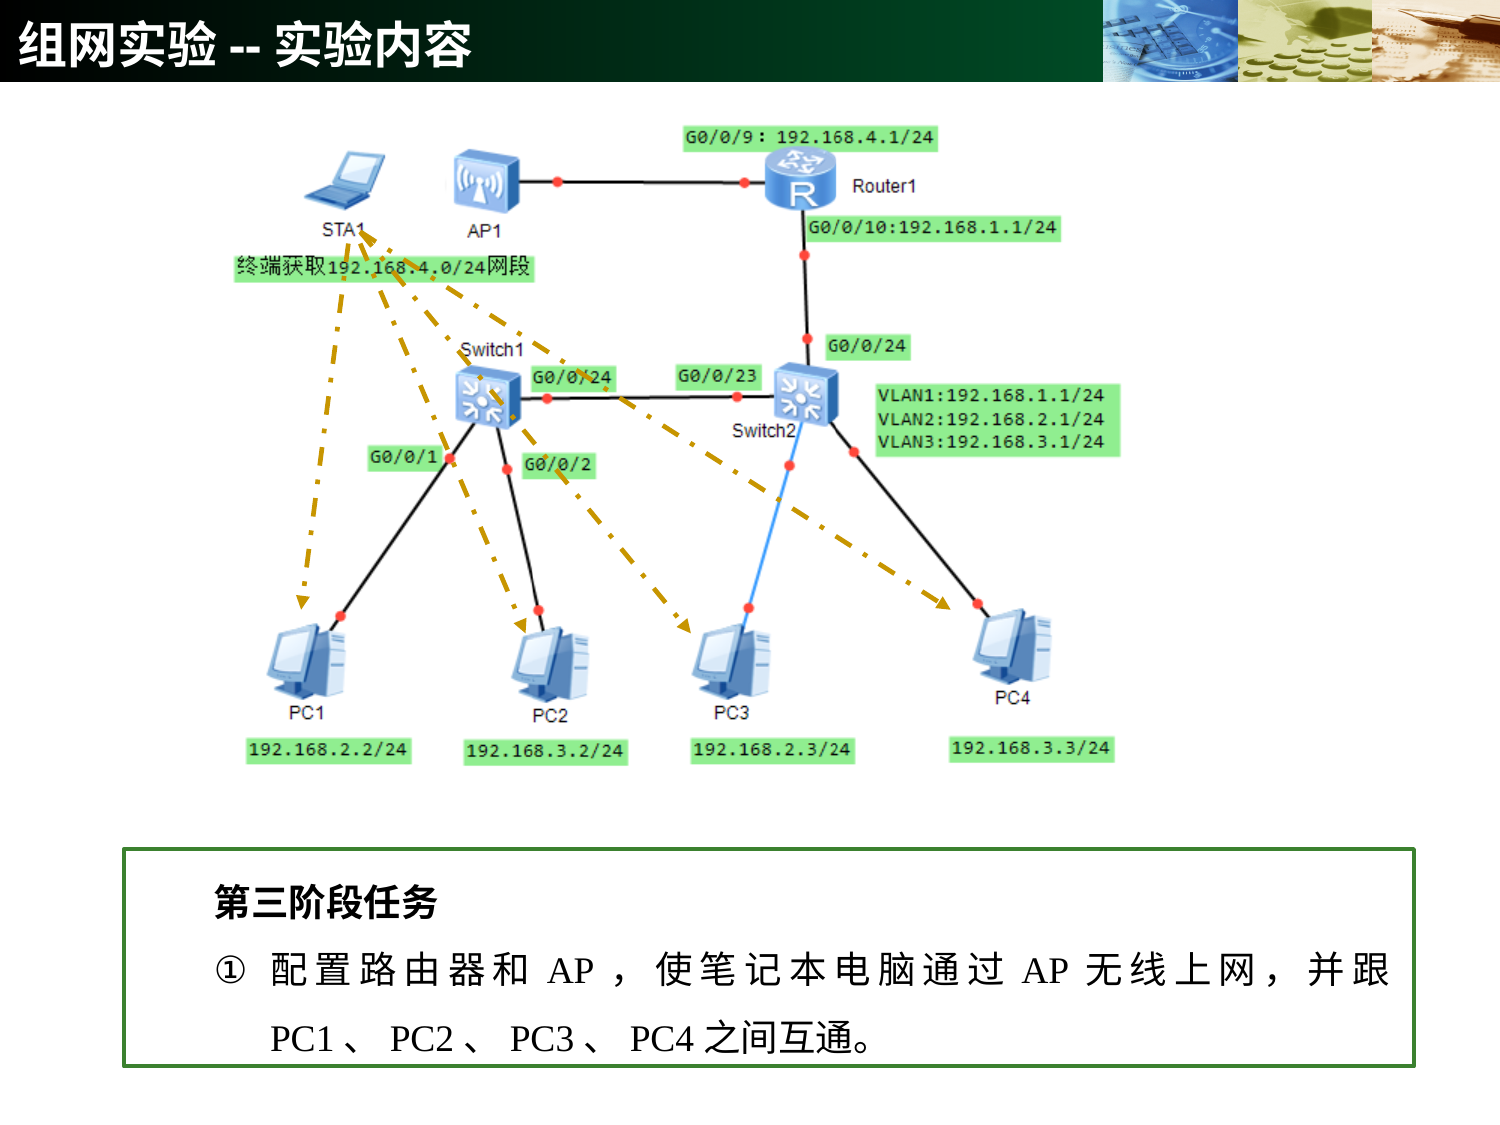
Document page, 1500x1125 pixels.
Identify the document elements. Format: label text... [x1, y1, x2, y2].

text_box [300, 243, 349, 610]
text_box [359, 243, 526, 634]
picture [229, 101, 1139, 794]
title 组网实验--实验内容 [2, 14, 1022, 74]
footer [950, 1022, 1426, 1099]
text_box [359, 231, 692, 634]
text_box 第三阶段任务 配置路由器和AP，使笔记本电脑通过AP无线上网，并跟PC1、PC2、PC3、PC4之间互通。 [122, 847, 1416, 1068]
picture [1103, 0, 1500, 82]
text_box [692, 231, 951, 610]
